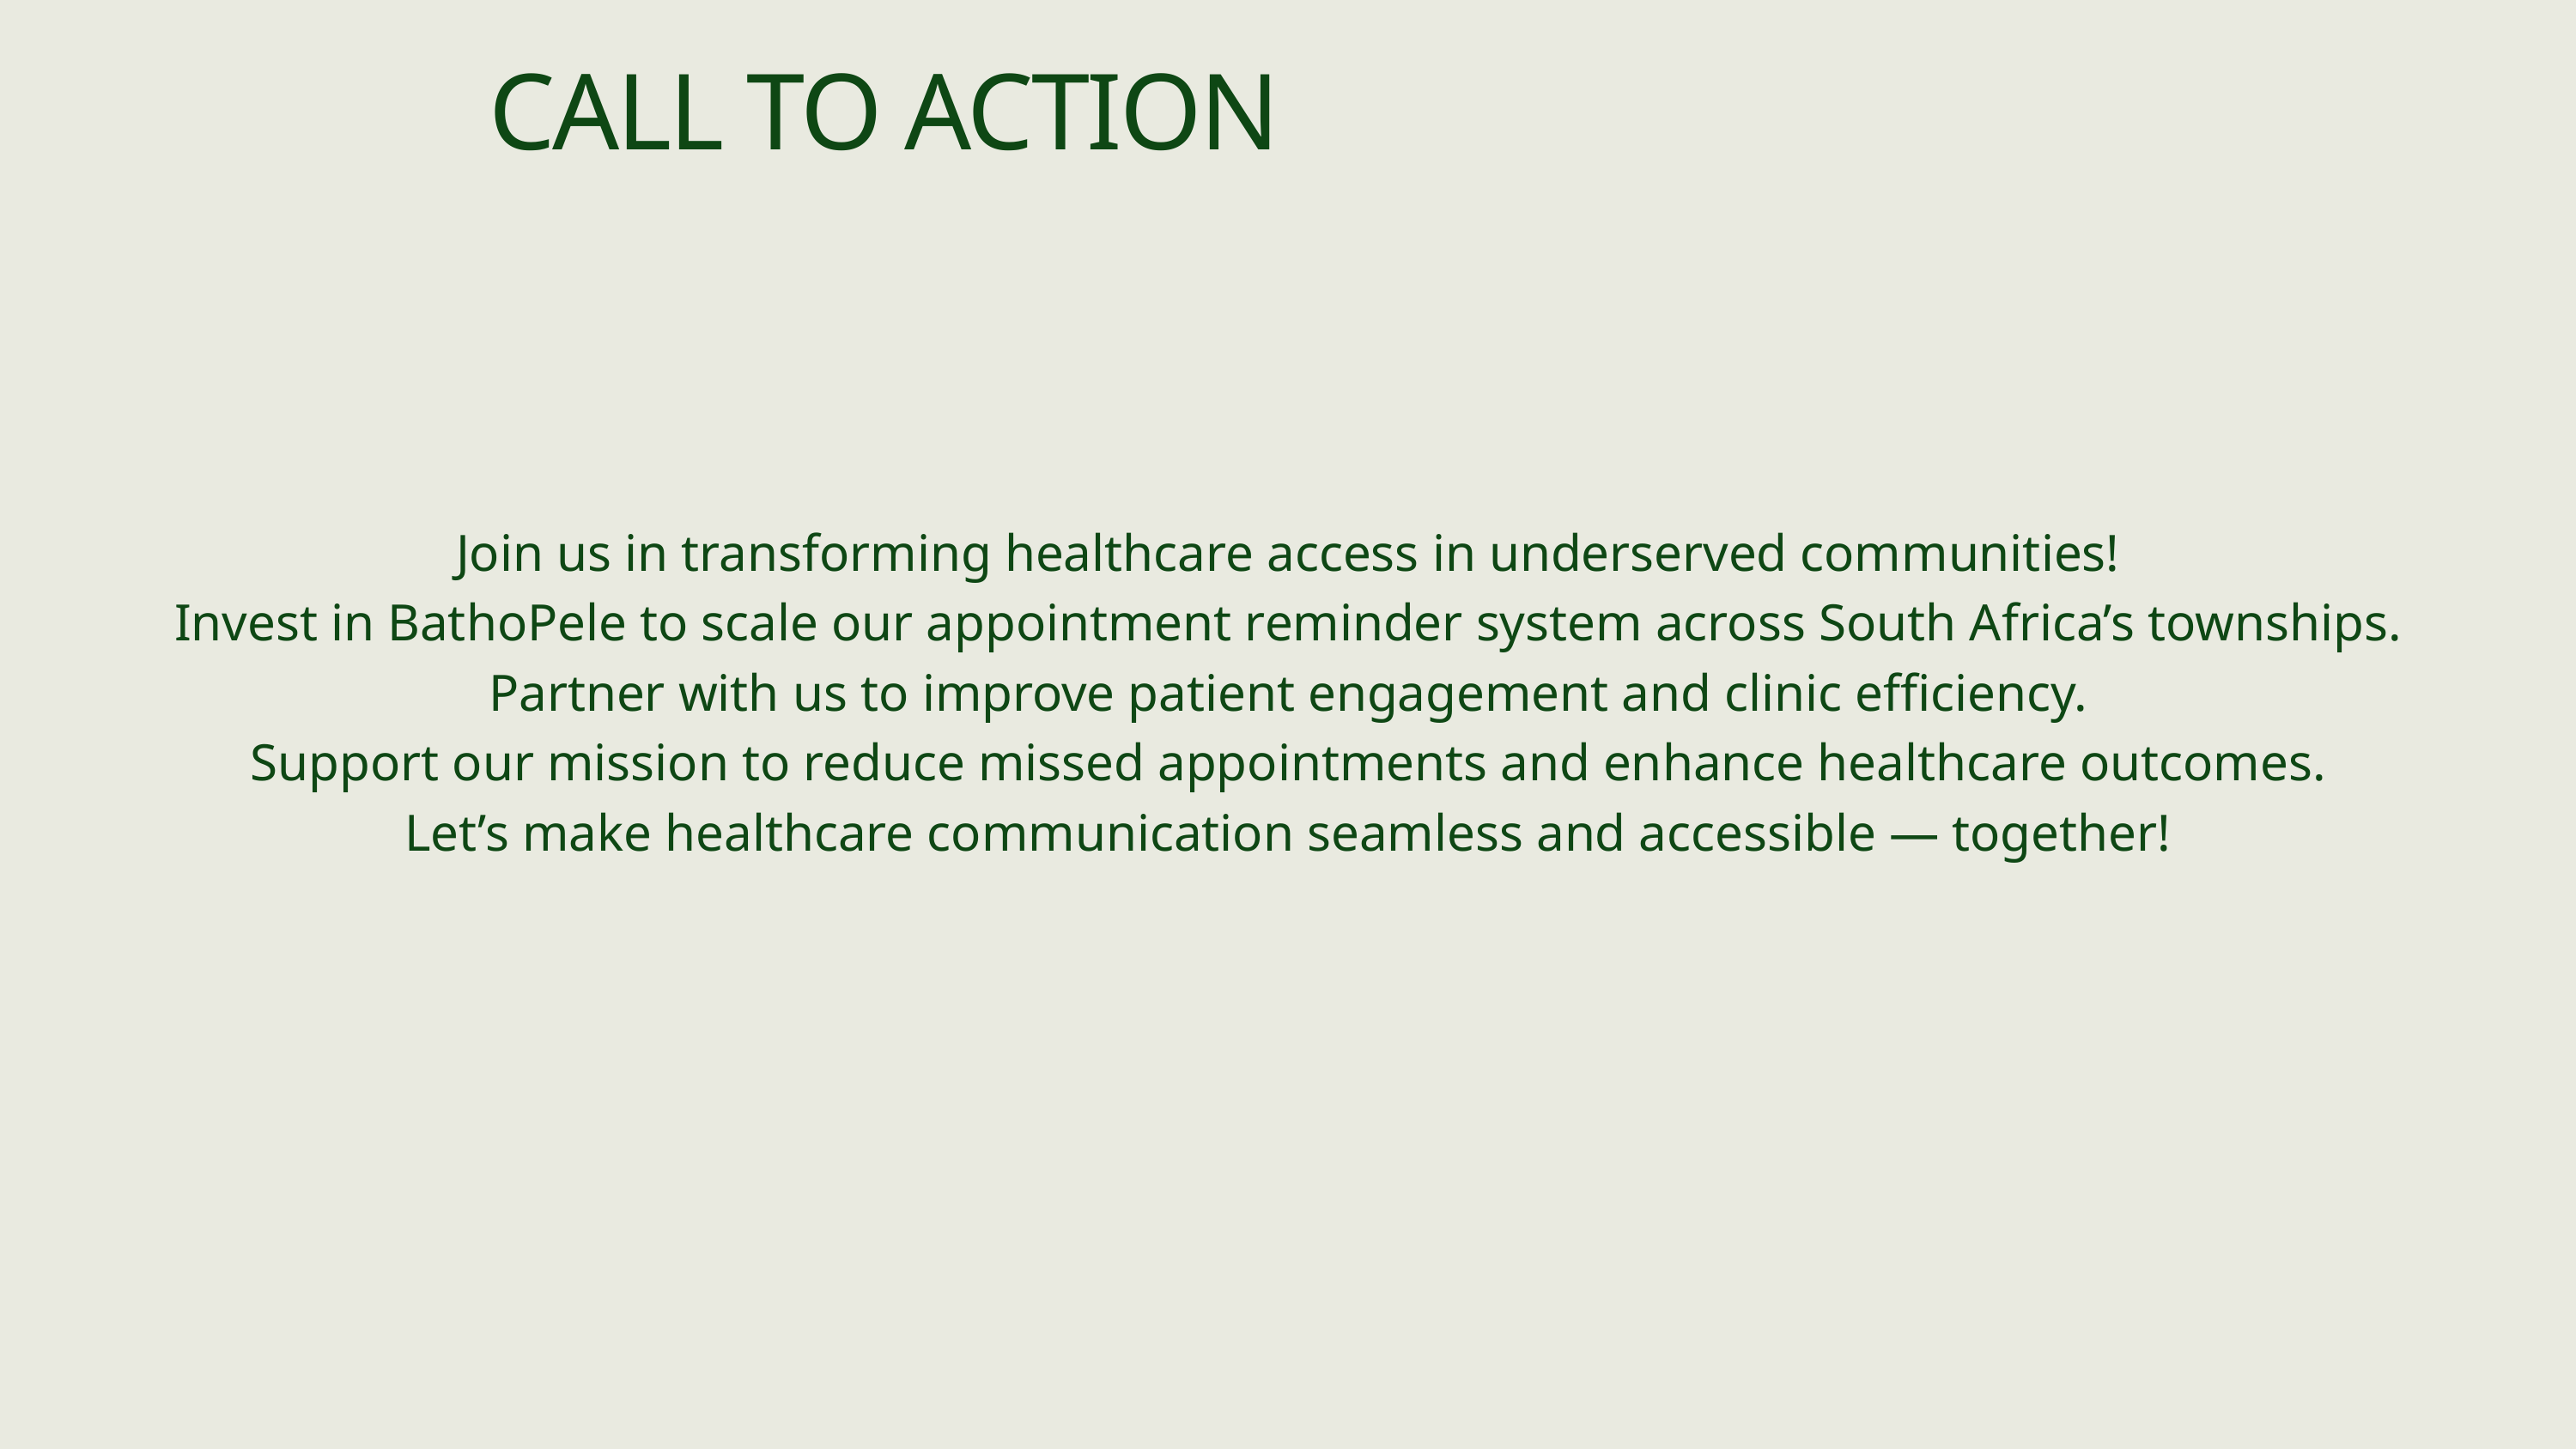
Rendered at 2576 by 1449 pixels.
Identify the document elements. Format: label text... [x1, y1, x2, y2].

text_box Join us in transforming healthcare access in underserved communities! Invest in BathoPele to scale our appointment reminder system across South Africa’s townships. Partner with us to improve patient engagement and clinic efficiency. Support our mission to reduce missed appointments and enhance healthcare outcomes. Let’s make healthcare communication seamless and accessible — together! [144, 510, 2432, 862]
text_box CALL TO ACTION [461, 79, 1842, 172]
